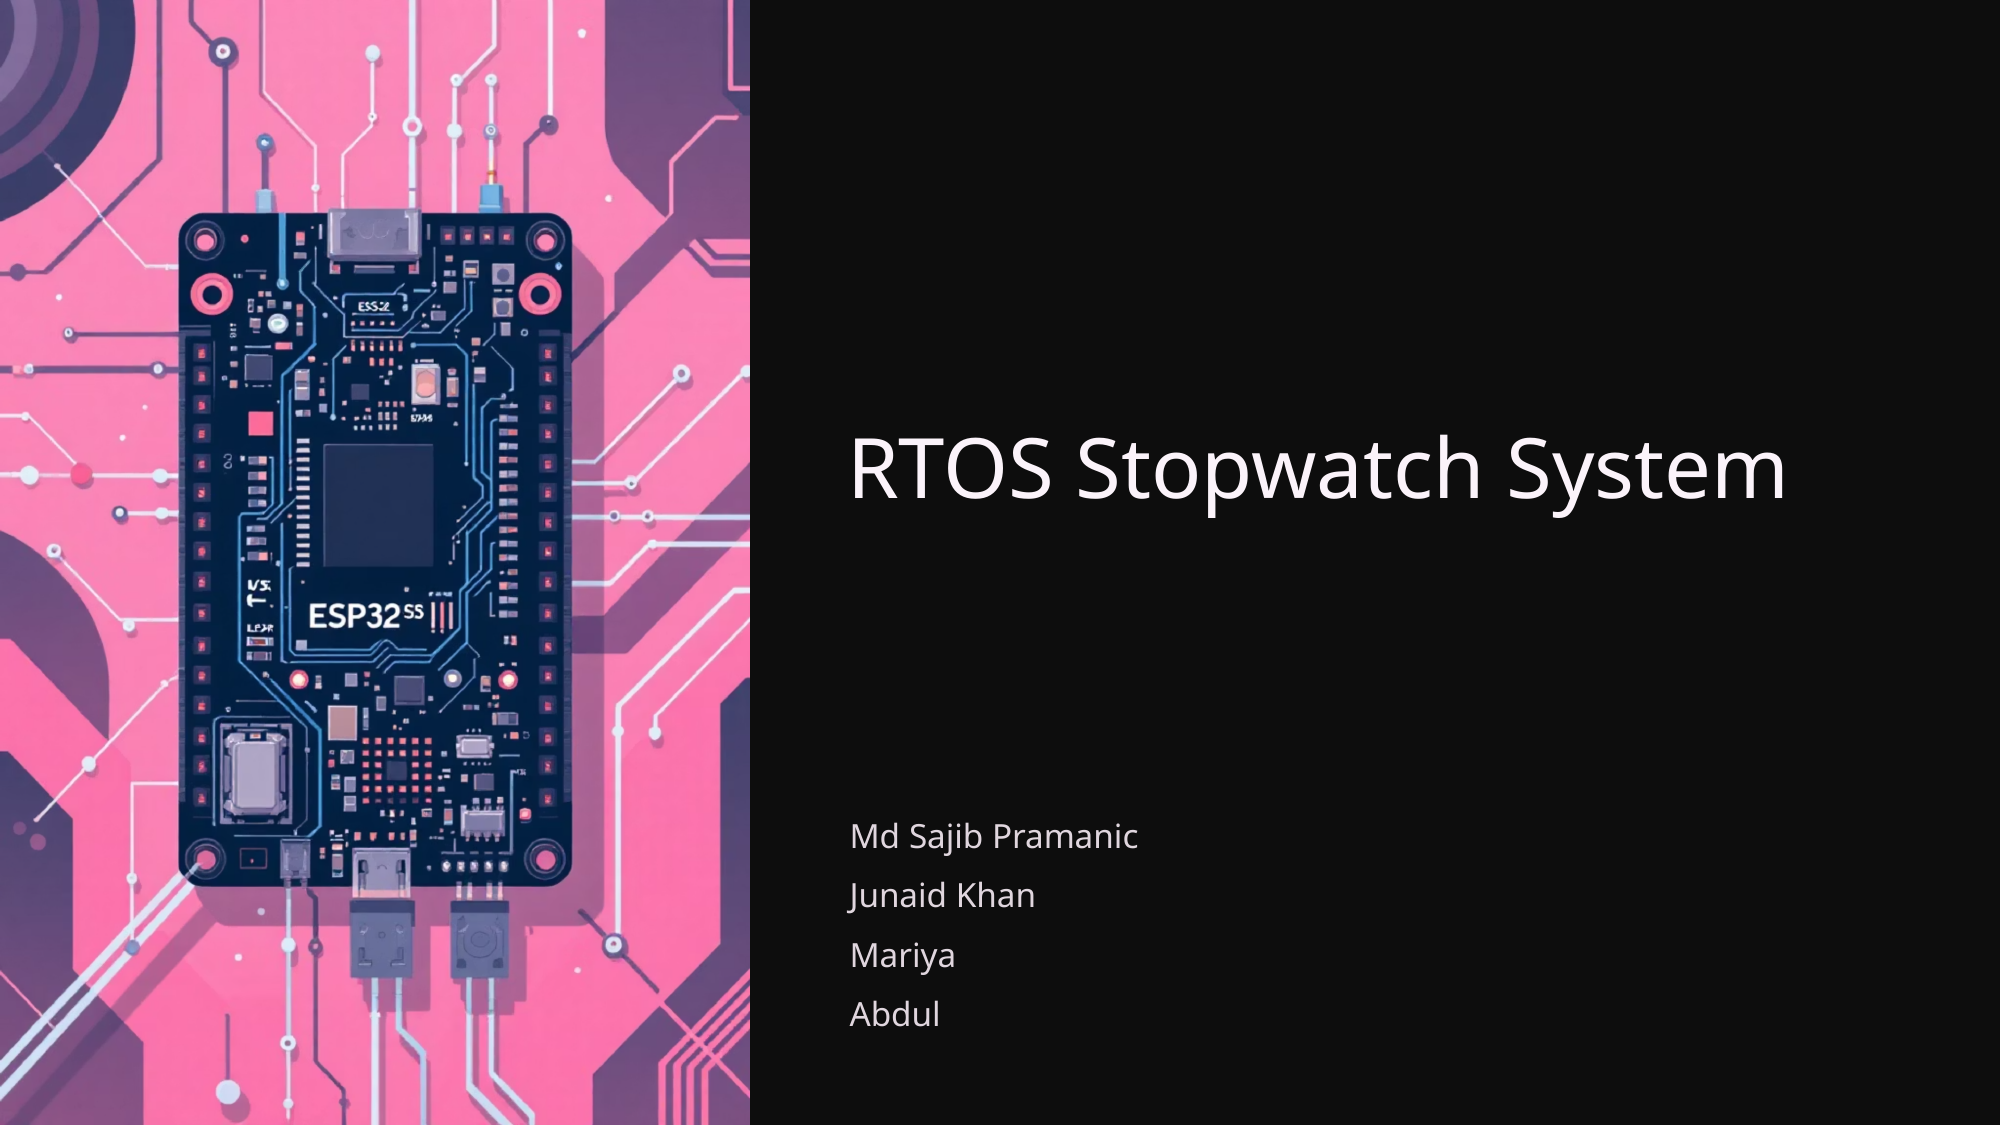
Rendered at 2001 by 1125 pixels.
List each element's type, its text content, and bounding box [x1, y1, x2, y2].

text_box Md Sajib Pramanic Junaid Khan Mariya Abdul [849, 795, 1981, 1077]
picture [0, 0, 751, 1125]
text_box RTOS Stopwatch System [847, 399, 1917, 516]
